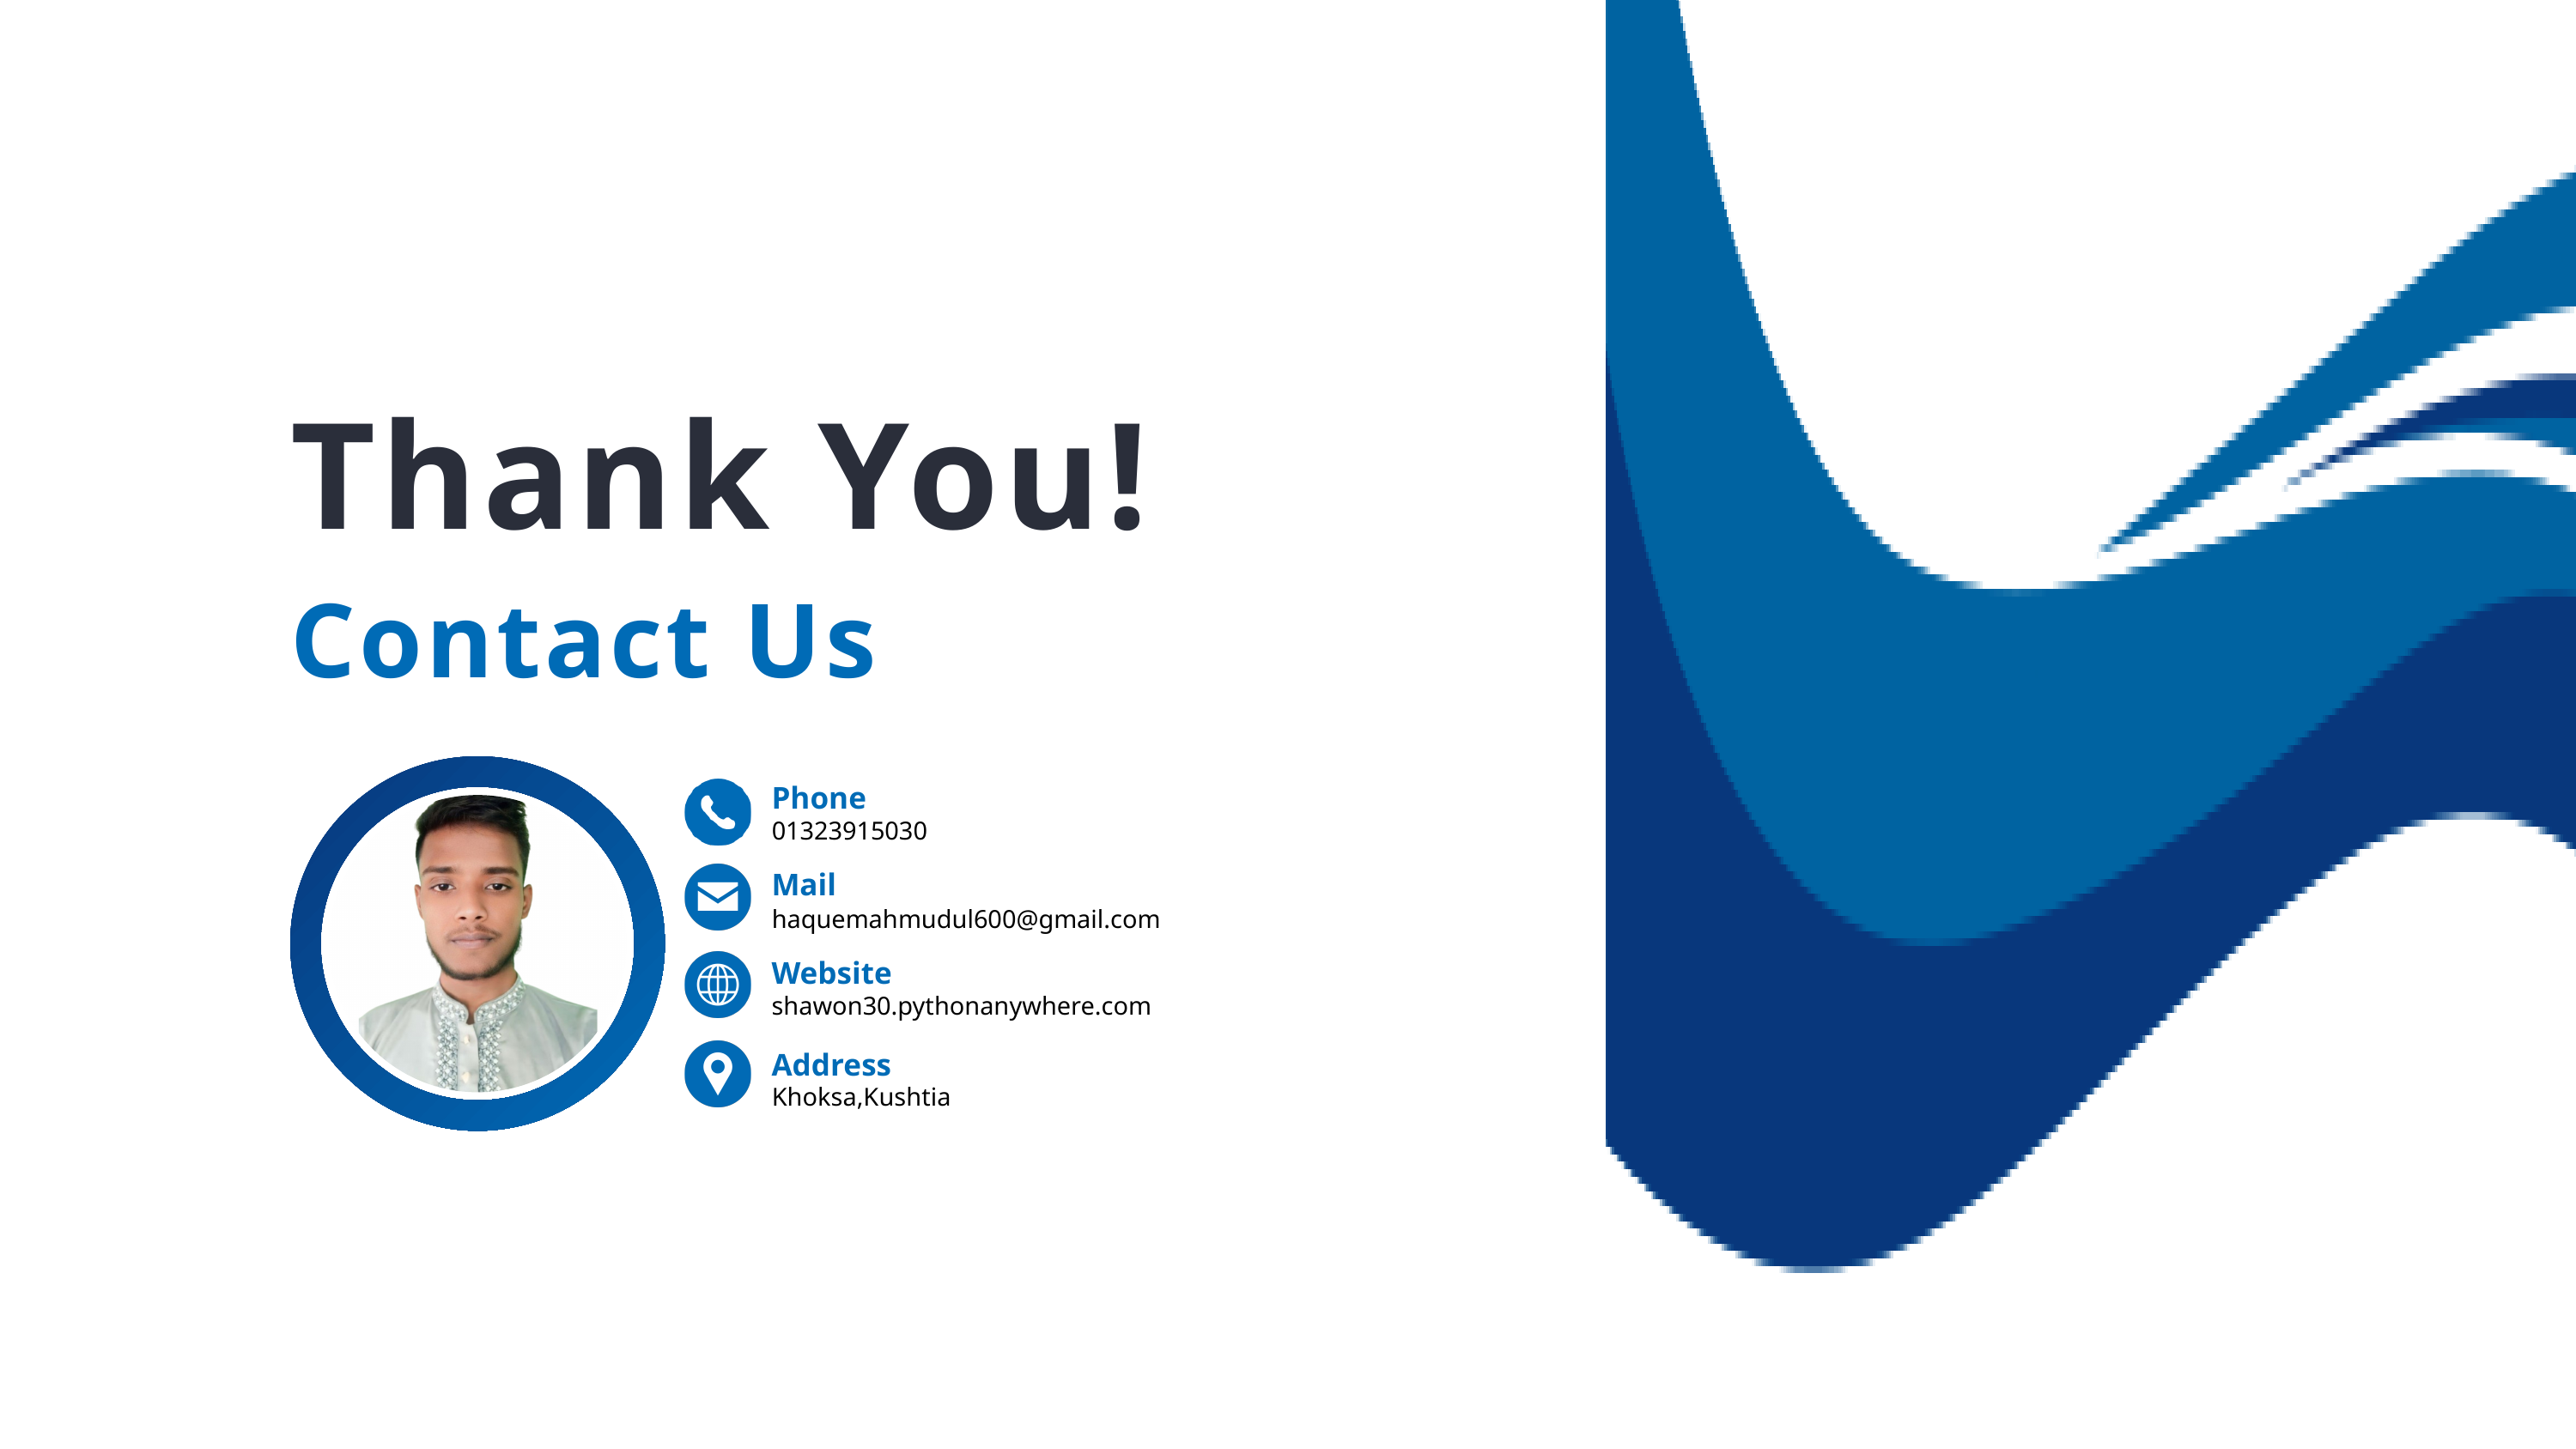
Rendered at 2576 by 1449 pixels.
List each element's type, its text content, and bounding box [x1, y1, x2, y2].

text_box [684, 864, 751, 931]
text_box [684, 779, 751, 846]
text_box Contact Us [290, 575, 1461, 699]
text_box haquemahmudul600@gmail.com [771, 898, 1237, 934]
text_box Mail [771, 859, 936, 898]
text_box 01323915030 [771, 809, 1024, 846]
text_box Website [771, 948, 936, 985]
text_box Phone [771, 773, 936, 815]
text_box Address [771, 1040, 936, 1076]
text_box [1606, 0, 2576, 1449]
text_box Thank You! [290, 382, 1335, 560]
text_box [684, 1040, 751, 1107]
text_box shawon30.pythonanywhere.com [771, 985, 1185, 1021]
text_box Khoksa,Kushtia [771, 1076, 1237, 1112]
text_box [684, 951, 751, 1019]
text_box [289, 755, 665, 1131]
